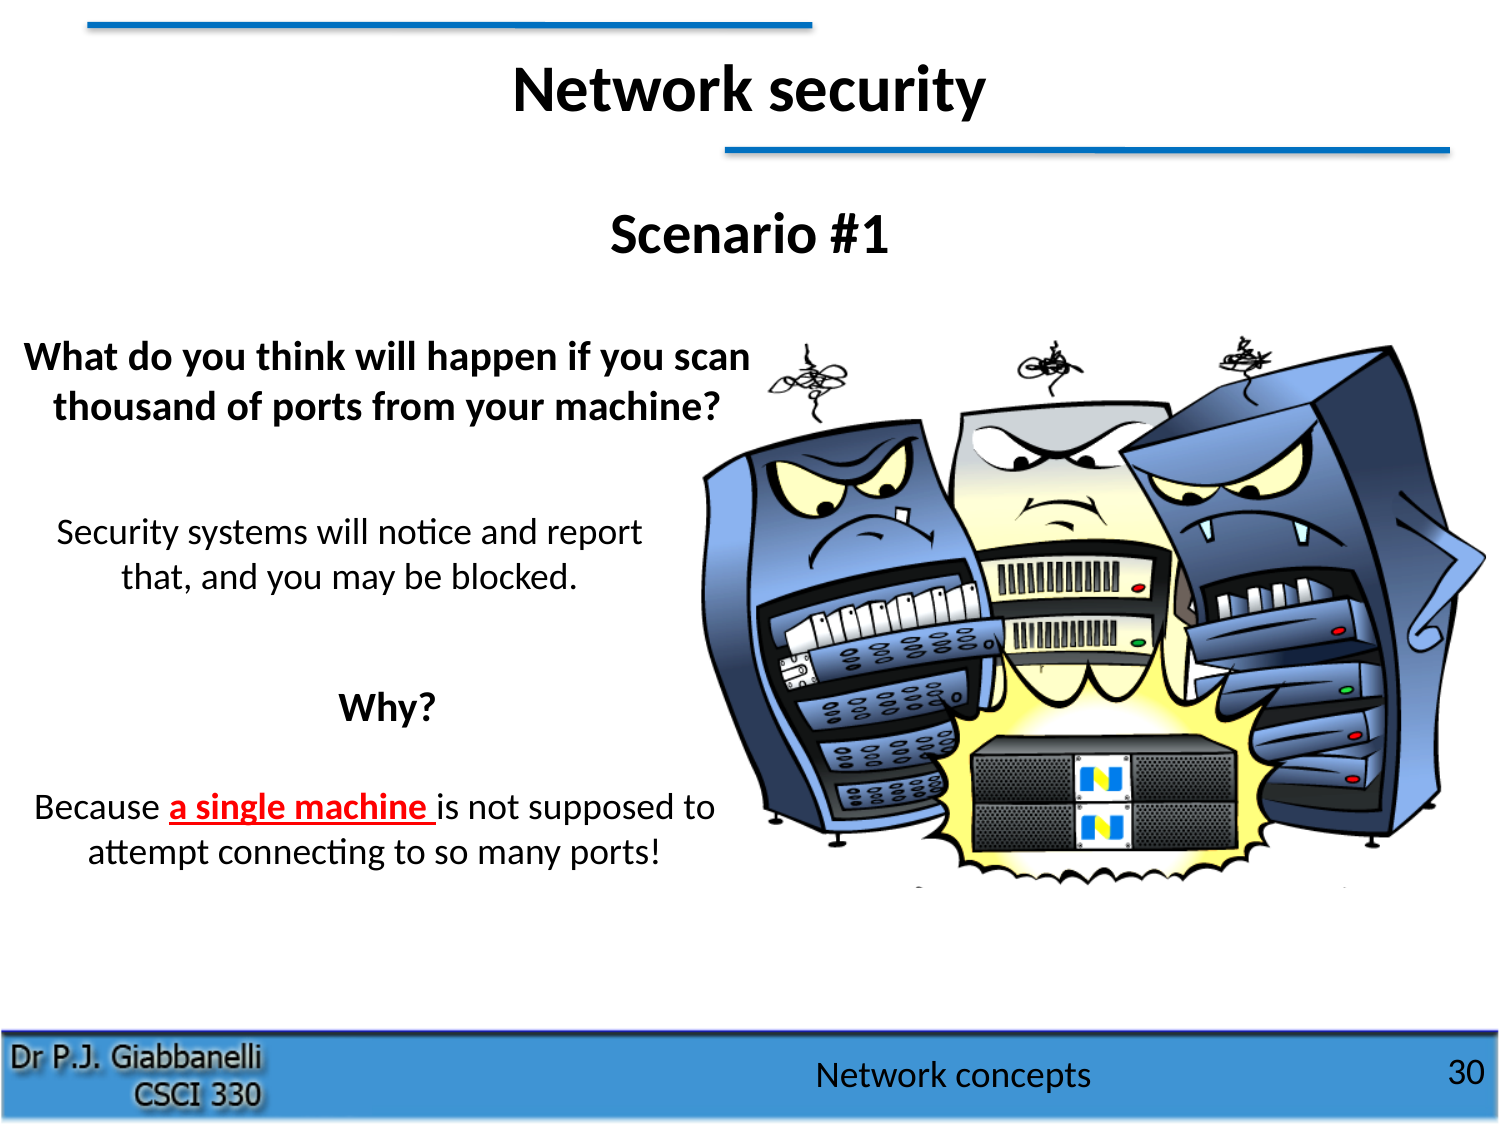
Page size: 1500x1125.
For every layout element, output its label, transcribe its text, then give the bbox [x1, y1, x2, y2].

picture [0, 1026, 1500, 1125]
text_box What do you think will happen if you scan thousand of ports from your machine? [0, 321, 775, 437]
text_box Scenario #1 [0, 187, 1500, 273]
text_box Security systems will notice and report that, and you may be blocked. [24, 499, 674, 605]
text_box Because a single machine is not supposed to attempt connecting to so many ports! [0, 774, 674, 880]
text_box Why? [0, 671, 674, 737]
picture [679, 324, 1500, 888]
text_box Network security [0, 37, 1500, 133]
